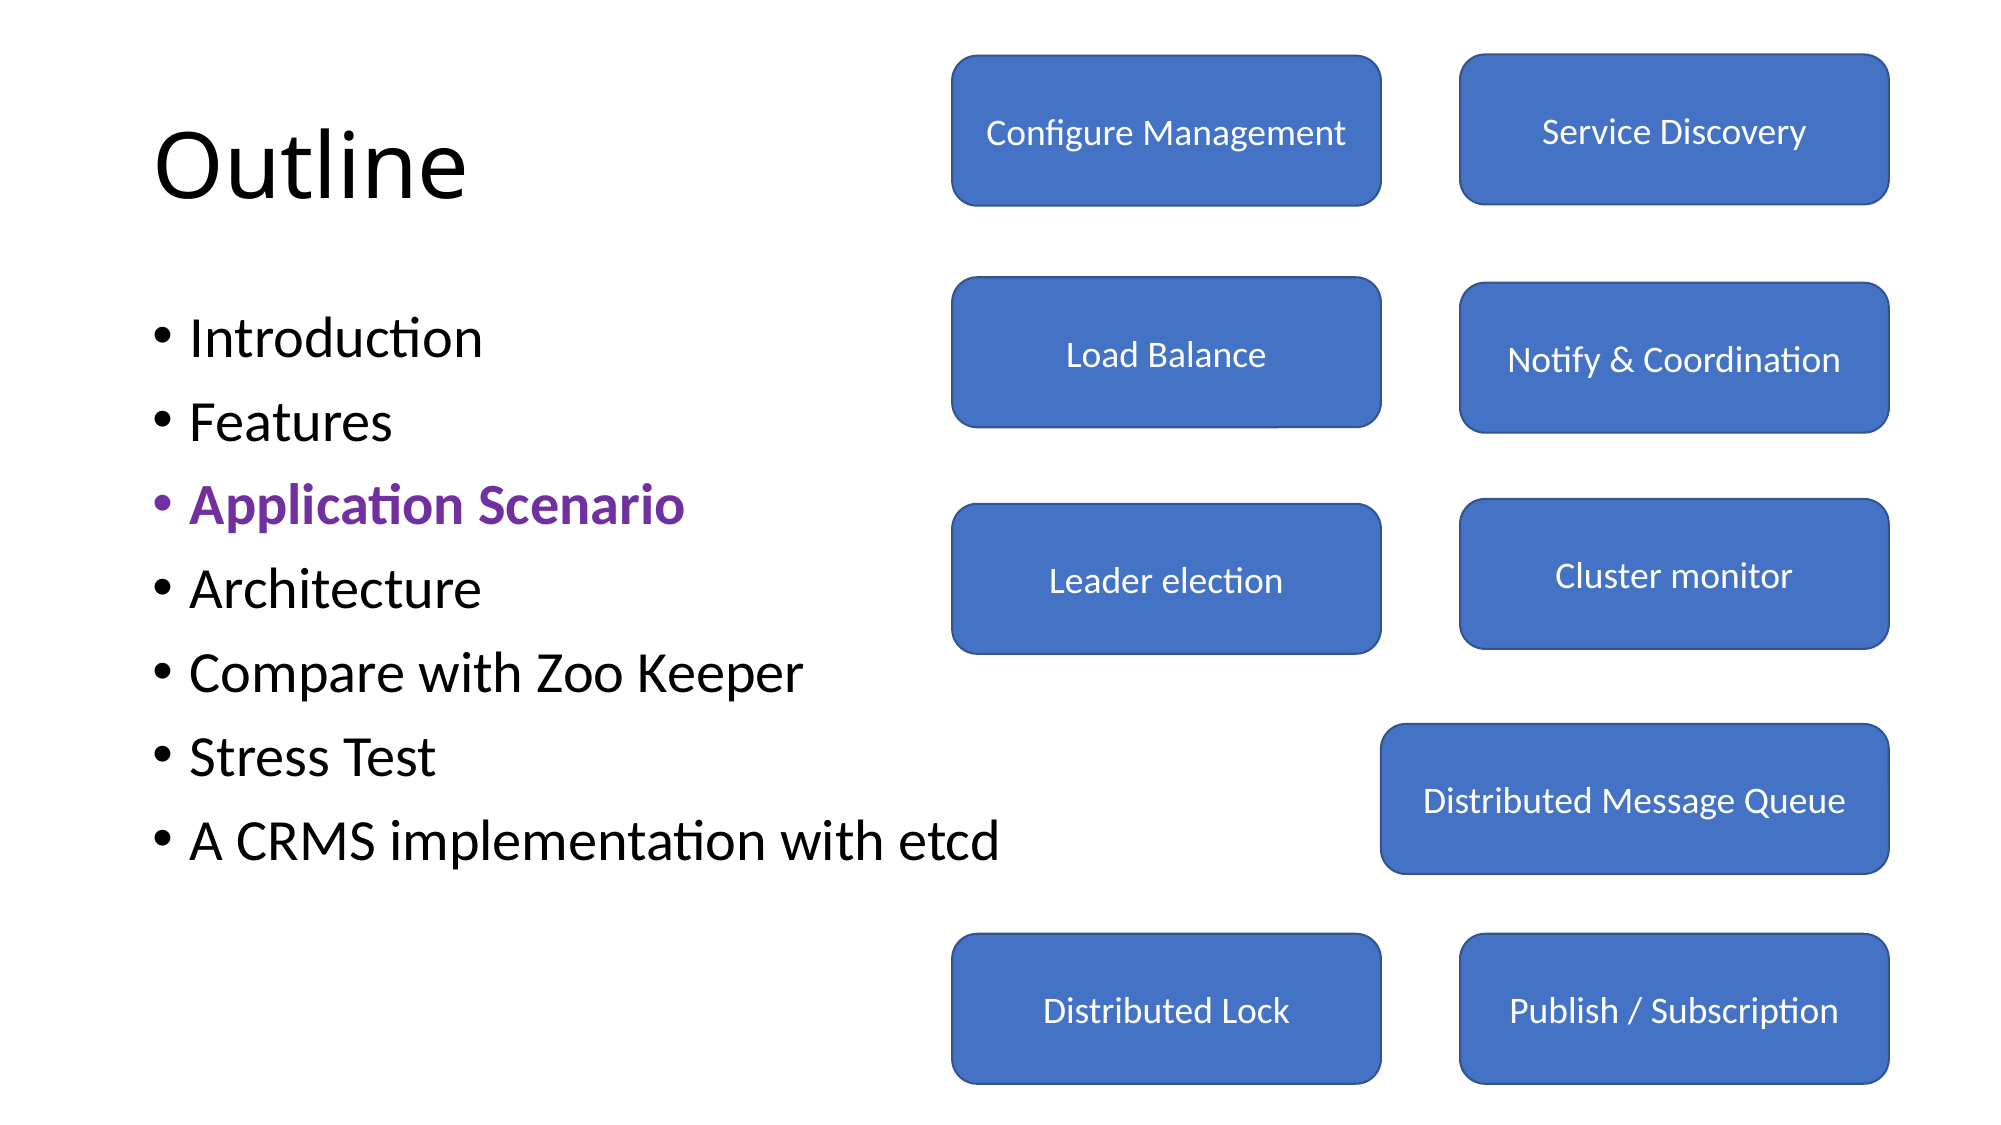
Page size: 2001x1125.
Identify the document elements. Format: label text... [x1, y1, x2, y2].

text_box Cluster monitor [1459, 497, 1890, 650]
title Outline [137, 59, 1863, 278]
text_box Service Discovery [1459, 53, 1890, 206]
text_box Load Balance [951, 276, 1382, 429]
text_box Configure Management [951, 54, 1382, 207]
text_box Distributed Lock [951, 932, 1382, 1085]
list Introduction Features Application Scenario Architecture Compare with Zoo Keeper Stress Test A CRMS implementation with etcd [137, 299, 1032, 1014]
text_box Distributed Message Queue [1379, 722, 1890, 875]
text_box Leader election [951, 502, 1382, 655]
text_box Notify & Coordination [1459, 281, 1890, 434]
text_box Publish / Subscription [1459, 932, 1890, 1085]
